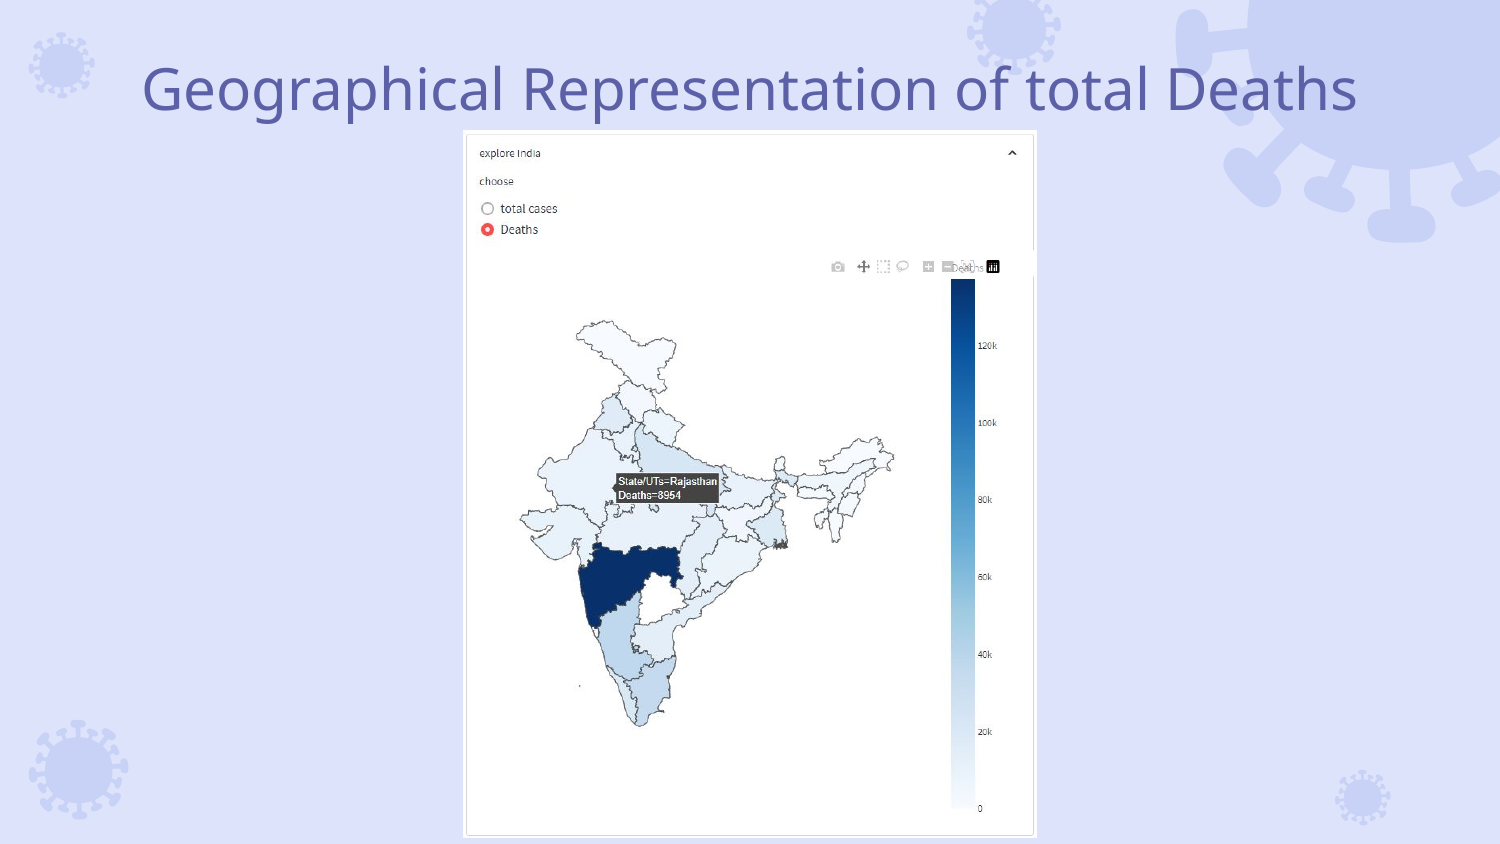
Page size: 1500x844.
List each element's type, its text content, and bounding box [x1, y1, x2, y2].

picture [463, 130, 1037, 838]
title Geographical Representation of total Deaths [84, 36, 1416, 131]
